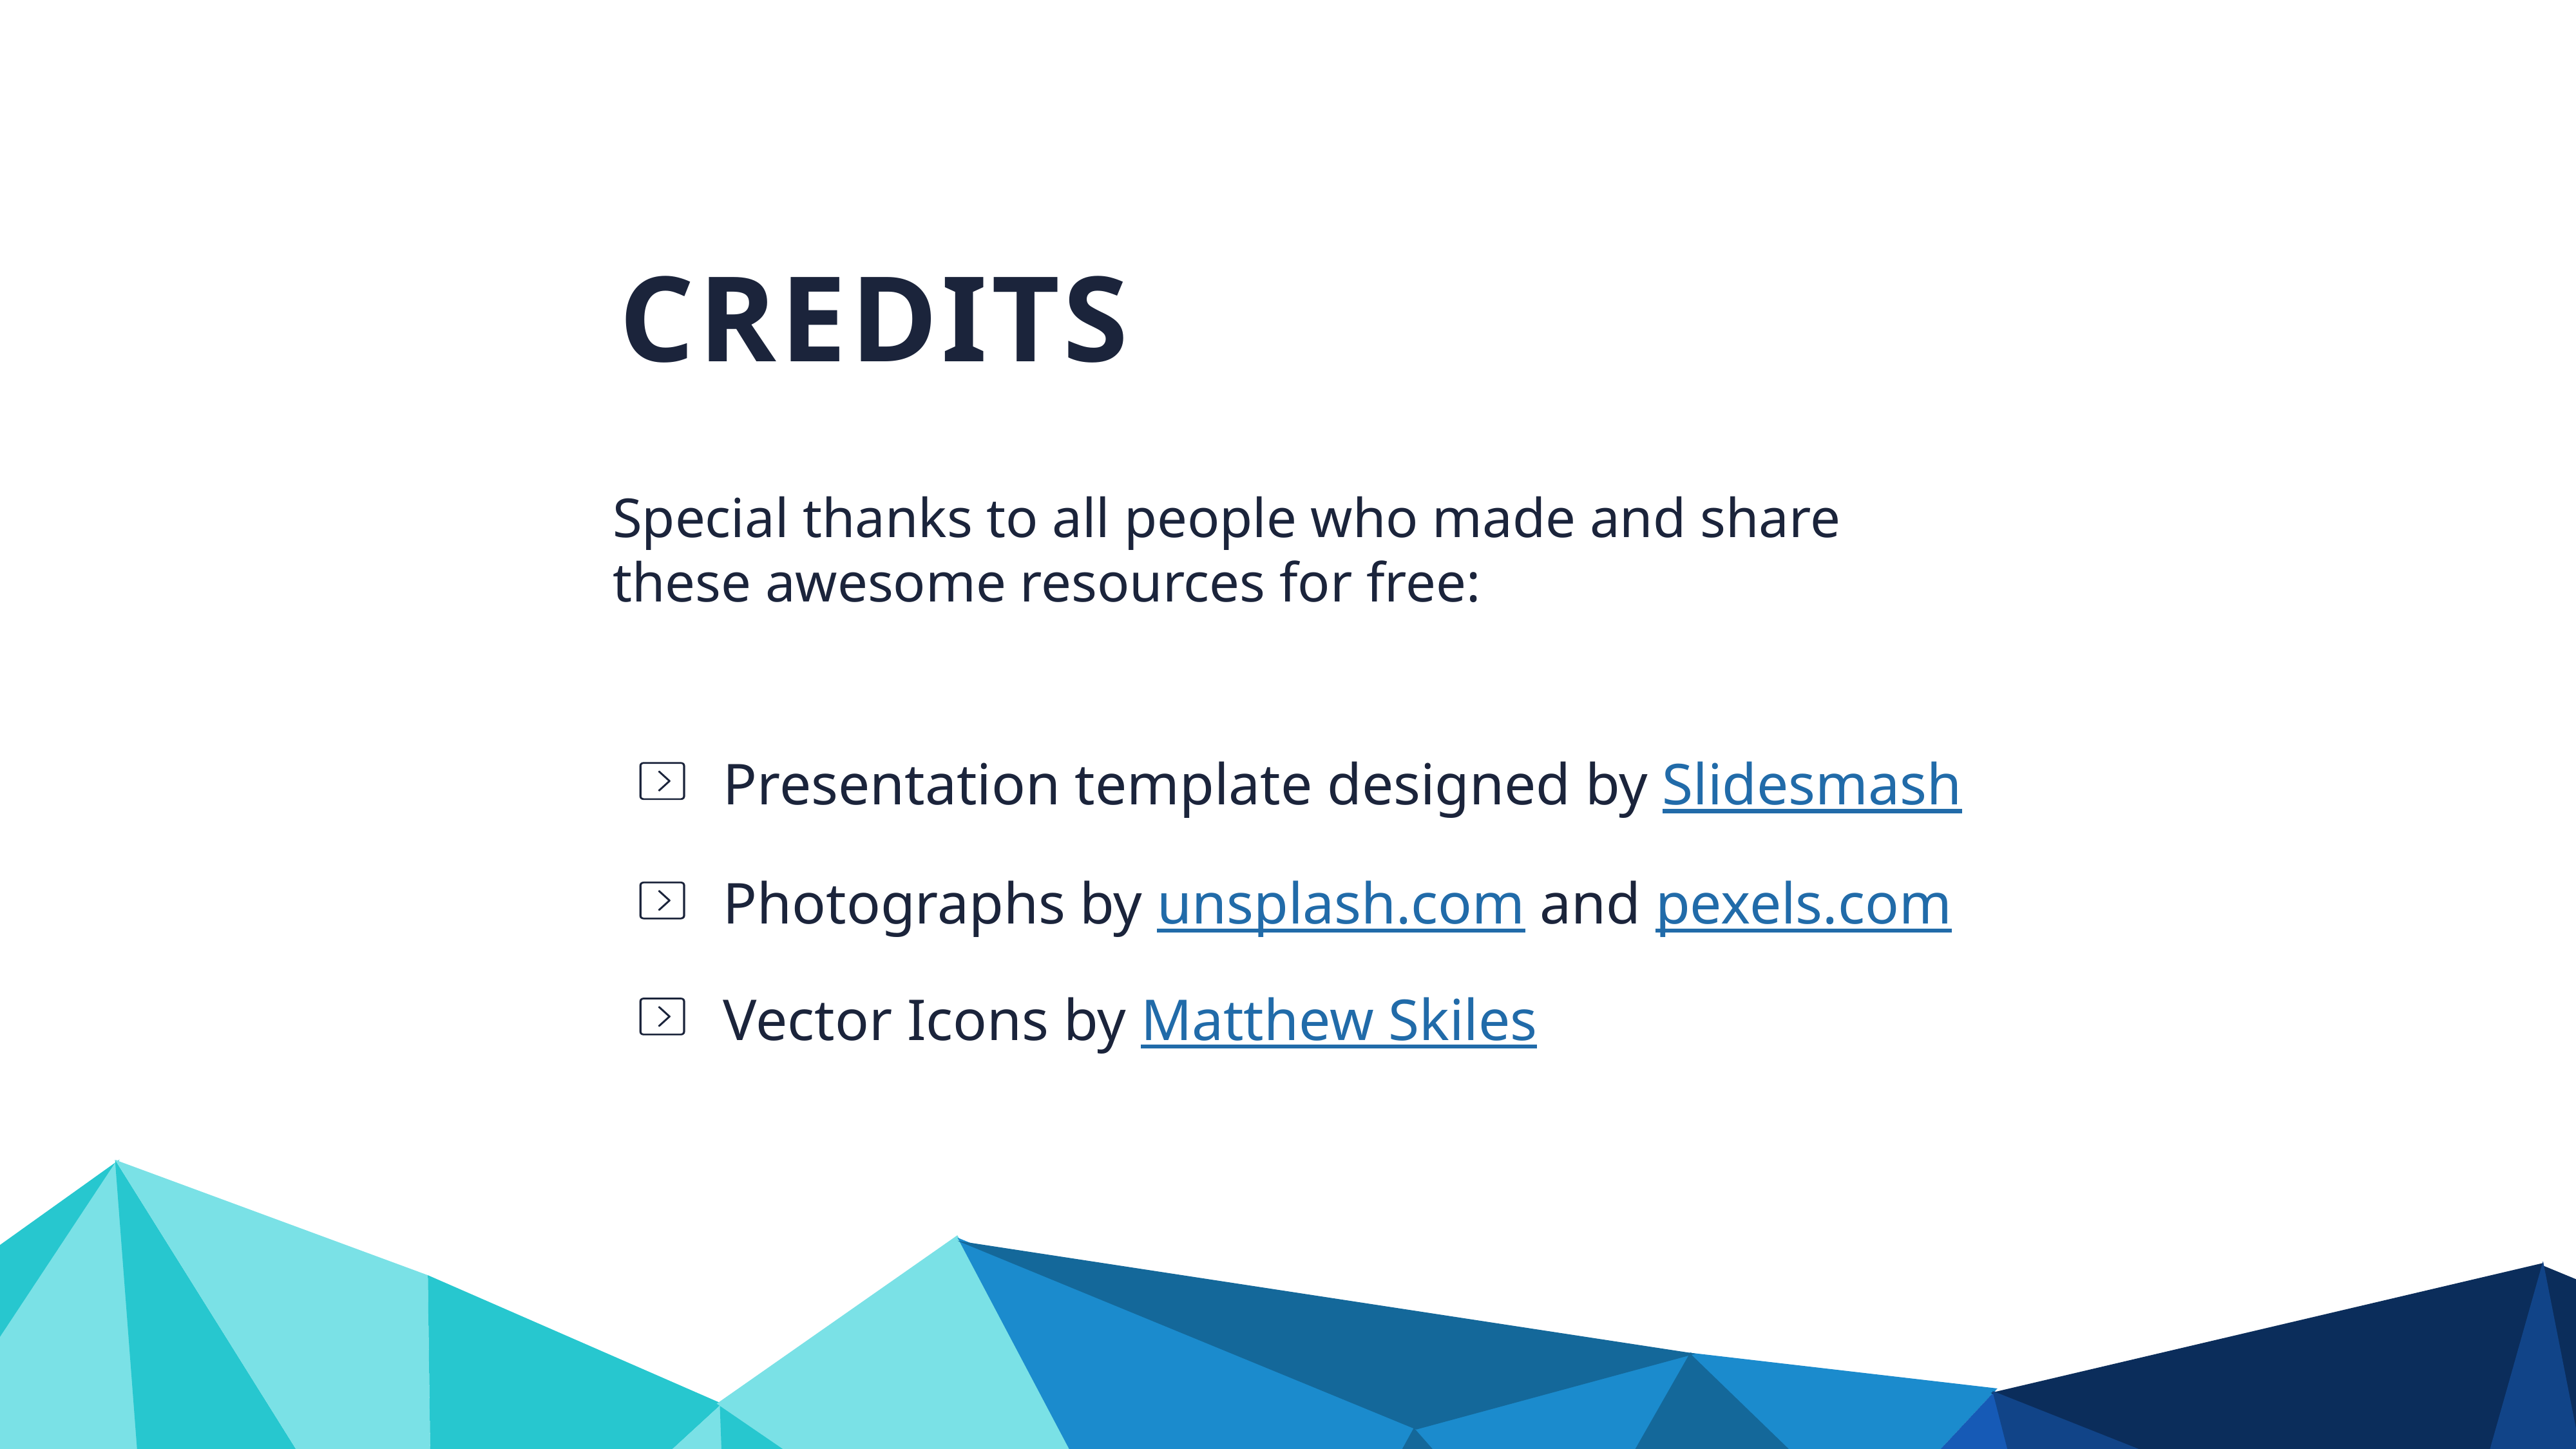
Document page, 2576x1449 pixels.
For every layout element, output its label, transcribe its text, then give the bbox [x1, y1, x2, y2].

text_box Presentation template designed by Slidesmash [713, 743, 2159, 830]
text_box Photographs by unsplash.com and pexels.com [713, 863, 2159, 950]
text_box CREDITS [610, 238, 2226, 390]
text_box [639, 998, 685, 1036]
text_box Special thanks to all people who made and share these awesome resources for free: [603, 478, 1922, 618]
text_box Vector Icons by Matthew Skiles [713, 979, 2159, 1066]
text_box [639, 881, 685, 920]
text_box [639, 762, 685, 800]
